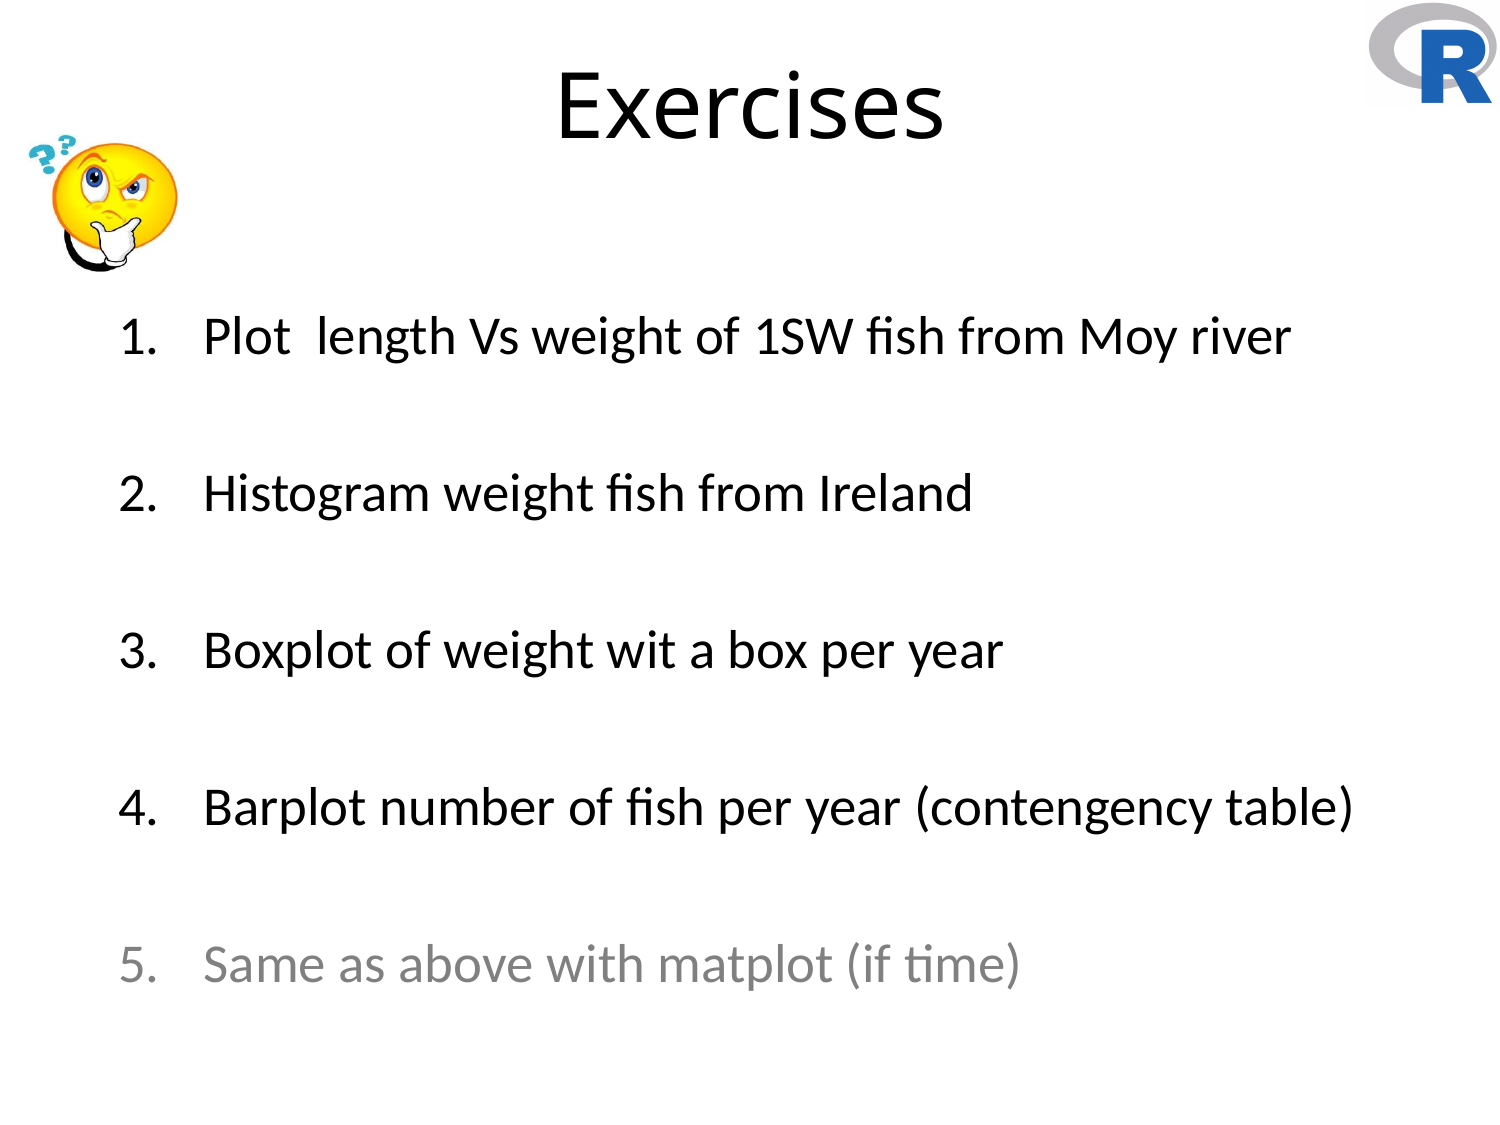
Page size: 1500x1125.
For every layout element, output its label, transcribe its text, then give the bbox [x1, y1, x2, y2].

title Exercises [0, 0, 1500, 218]
picture [1365, 0, 1500, 107]
list Plot length Vs weight of 1SW fish from Moy river Histogram weight fish from Ireland Boxplot of weight wit a box per year Barplot number of fish per year (contengency table) Same as above with matplot (if time) [103, 299, 1397, 1014]
picture [28, 134, 178, 272]
